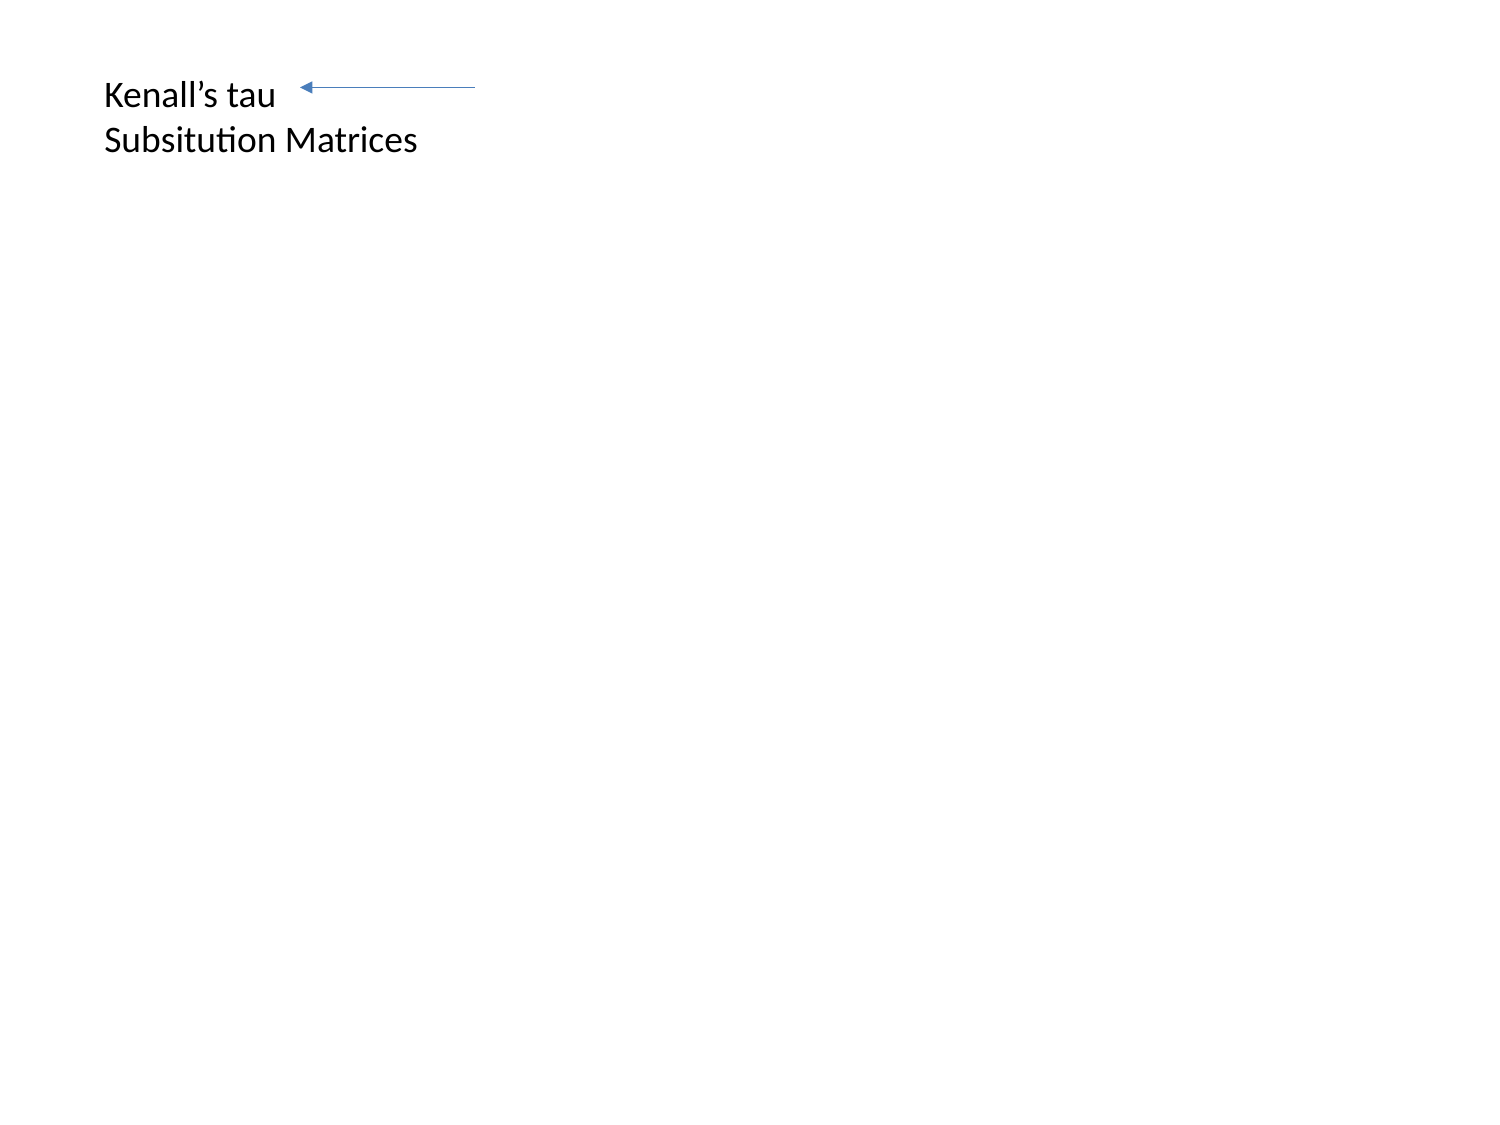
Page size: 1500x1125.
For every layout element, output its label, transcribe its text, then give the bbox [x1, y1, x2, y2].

text_box Kenall’s tau Subsitution Matrices [89, 62, 434, 168]
